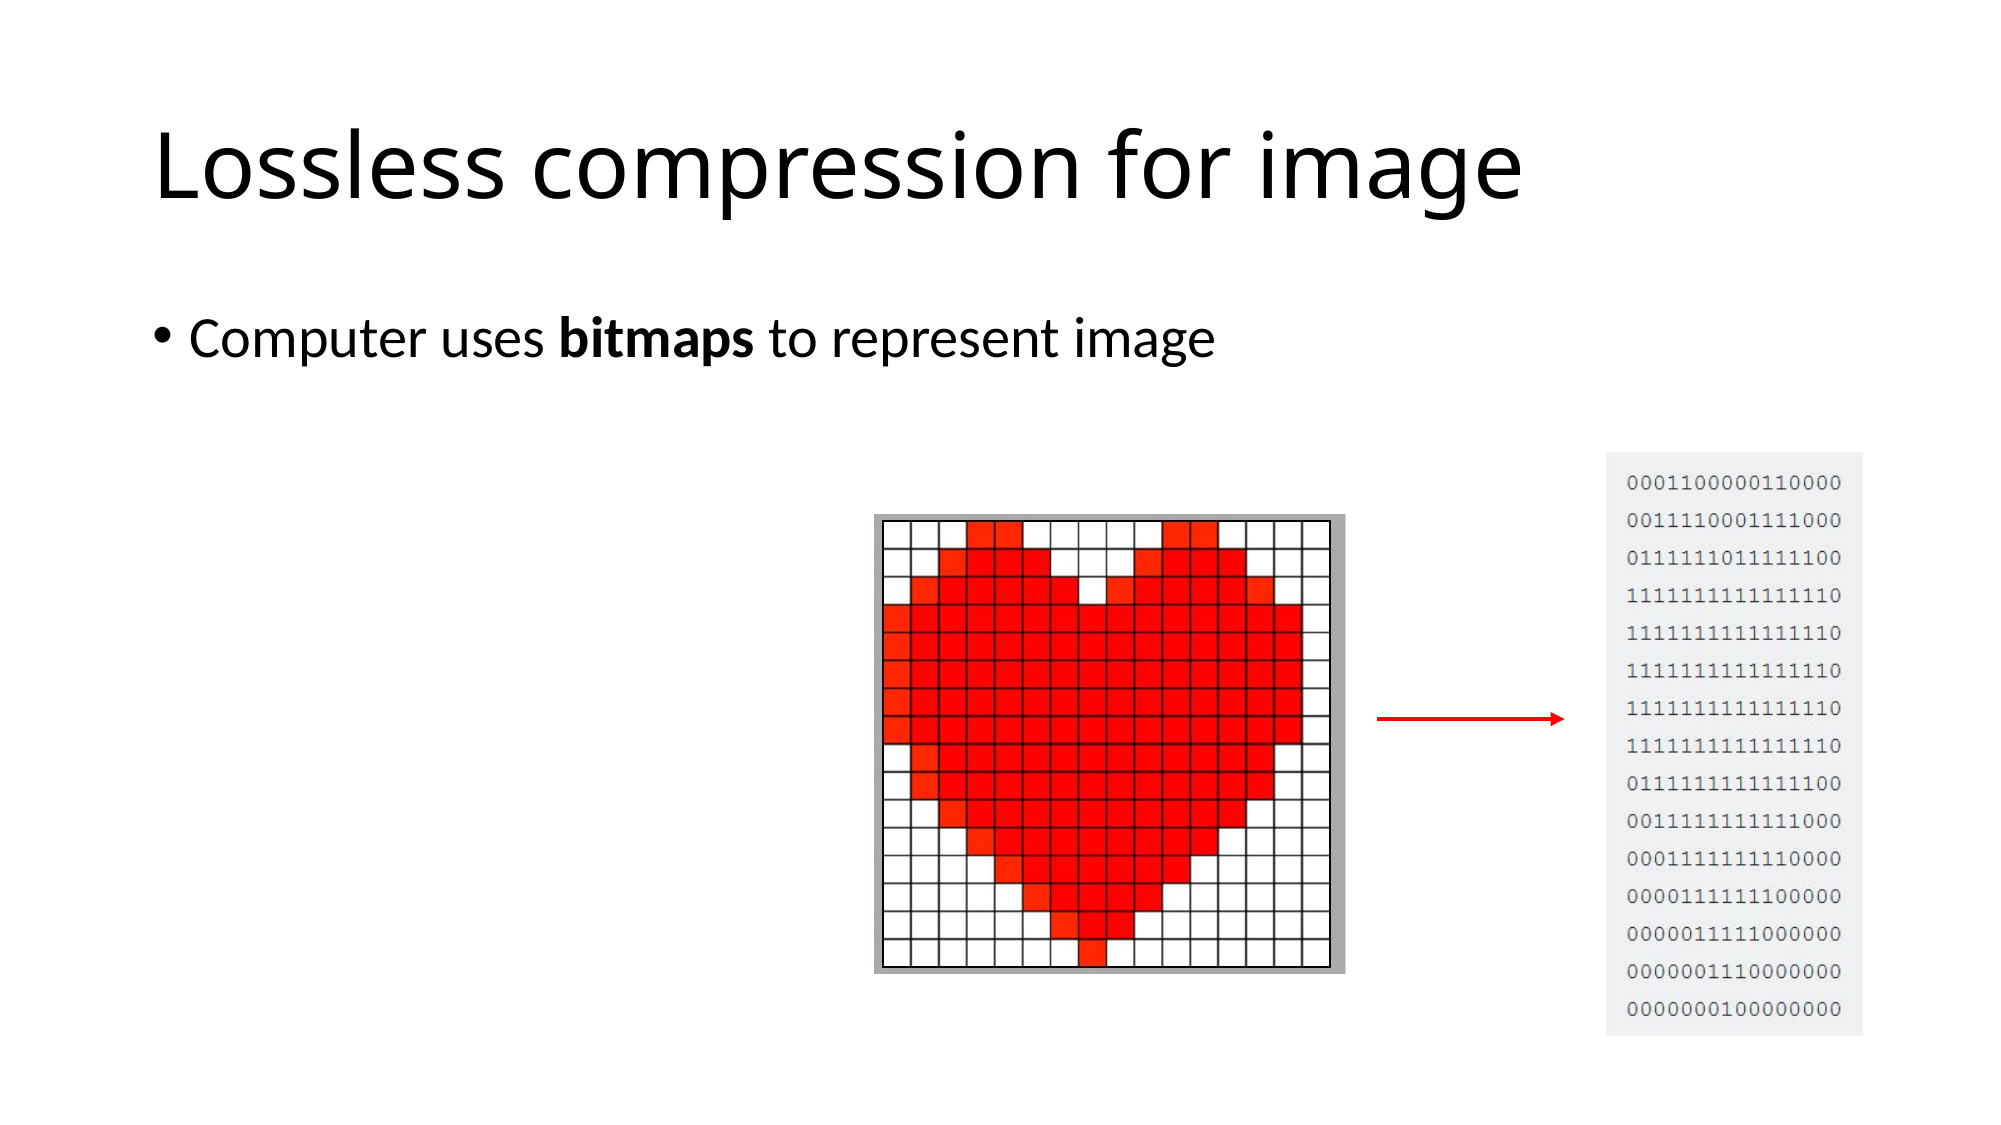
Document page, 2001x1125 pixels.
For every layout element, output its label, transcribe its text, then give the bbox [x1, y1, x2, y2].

picture [1604, 452, 1863, 1036]
list Computer uses bitmaps to represent image [137, 299, 1863, 1014]
picture [871, 514, 1346, 974]
title Lossless compression for image [137, 59, 1863, 278]
